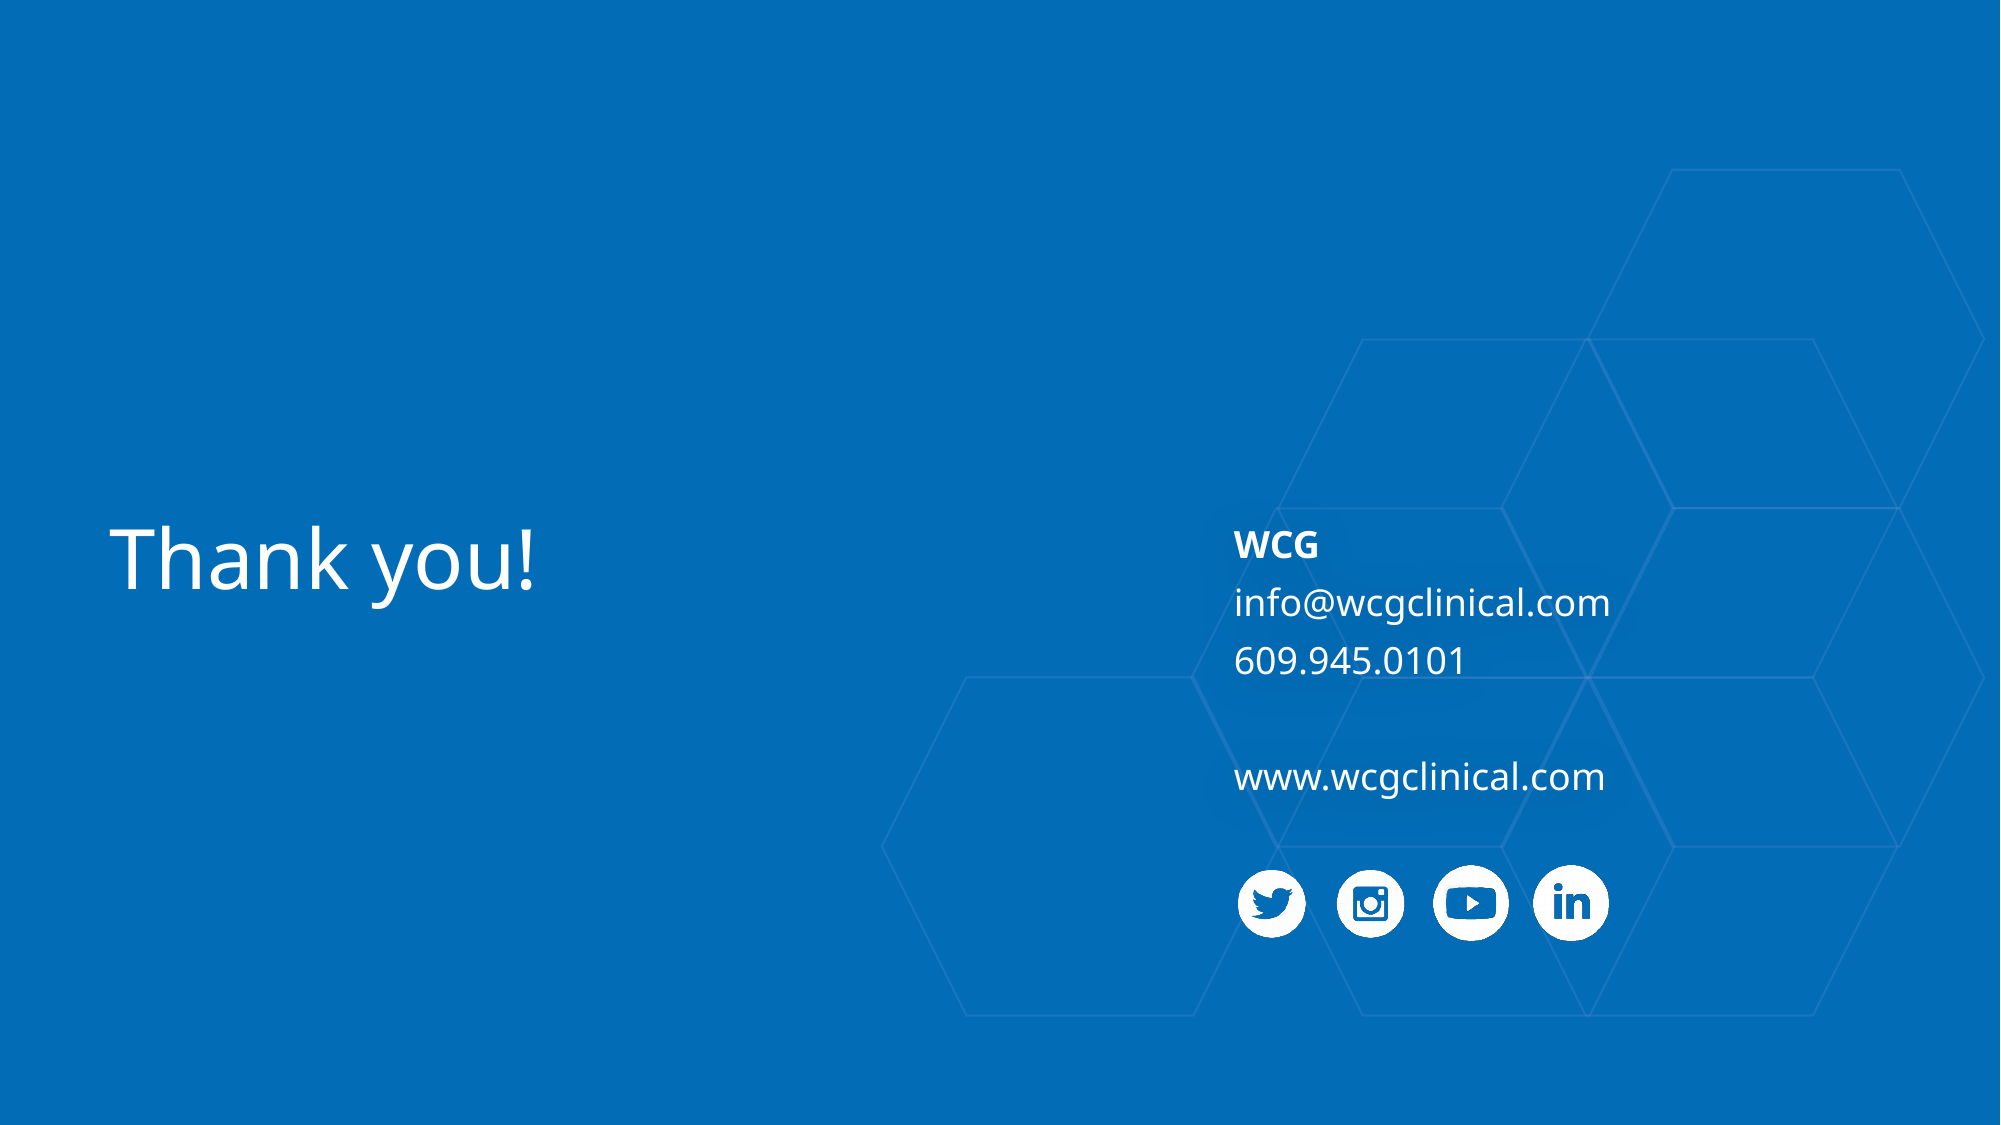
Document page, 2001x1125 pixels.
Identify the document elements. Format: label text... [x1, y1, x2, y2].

text_box Thank you! [109, 499, 980, 719]
picture [1533, 865, 1609, 941]
picture [1433, 865, 1509, 941]
picture [1233, 865, 1309, 941]
picture [1333, 865, 1409, 941]
